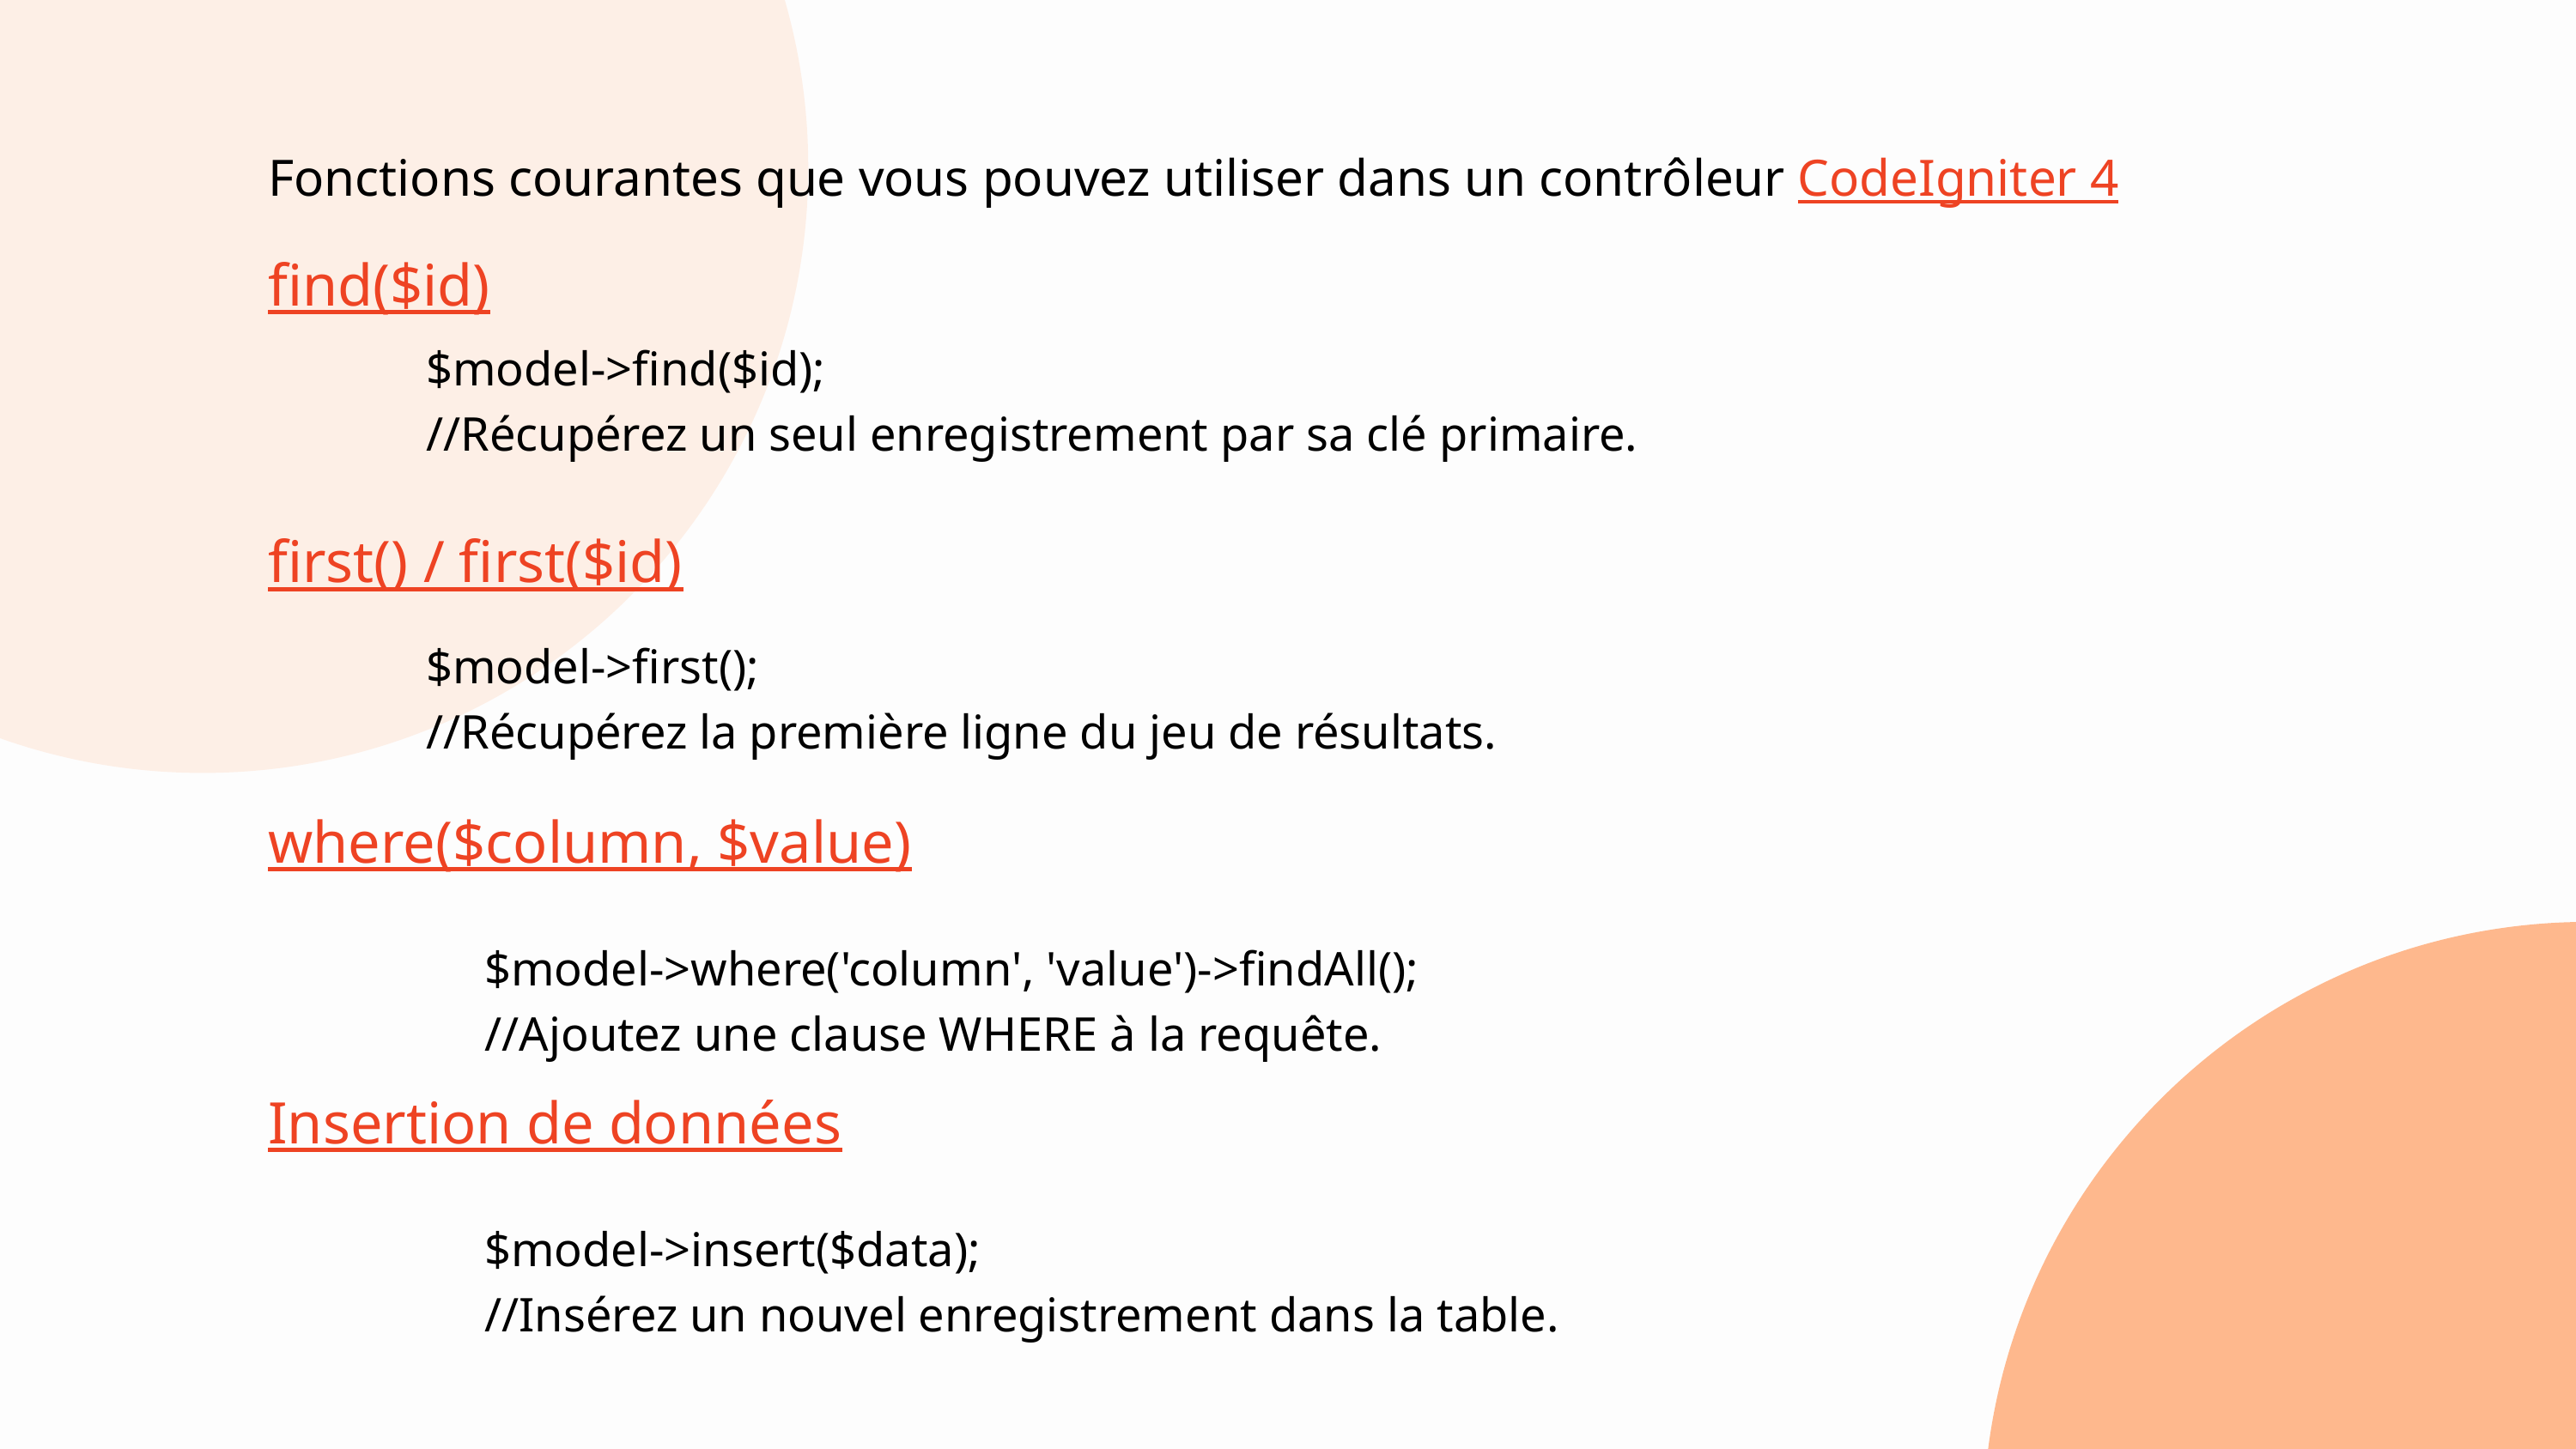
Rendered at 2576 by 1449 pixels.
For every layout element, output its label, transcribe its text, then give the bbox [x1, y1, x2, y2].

text_box $model->where('column', 'value')->findAll(); //Ajoutez une clause WHERE à la requête. [484, 930, 1978, 1061]
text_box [0, 0, 809, 773]
text_box $model->find($id); //Récupérez un seul enregistrement par sa clé primaire. [813, 330, 2384, 460]
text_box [1983, 921, 2576, 1449]
text_box Insertion de données [268, 1075, 1000, 1155]
text_box $model->insert($data); //Insérez un nouvel enregistrement dans la table. [484, 1210, 1978, 1342]
text_box where($column, $value) [268, 794, 1000, 875]
text_box Fonctions courantes que vous pouvez utiliser dans un contrôleur CodeIgniter 4 [813, 142, 2384, 207]
text_box $model->first(); //Récupérez la première ligne du jeu de résultats. [813, 627, 2384, 759]
